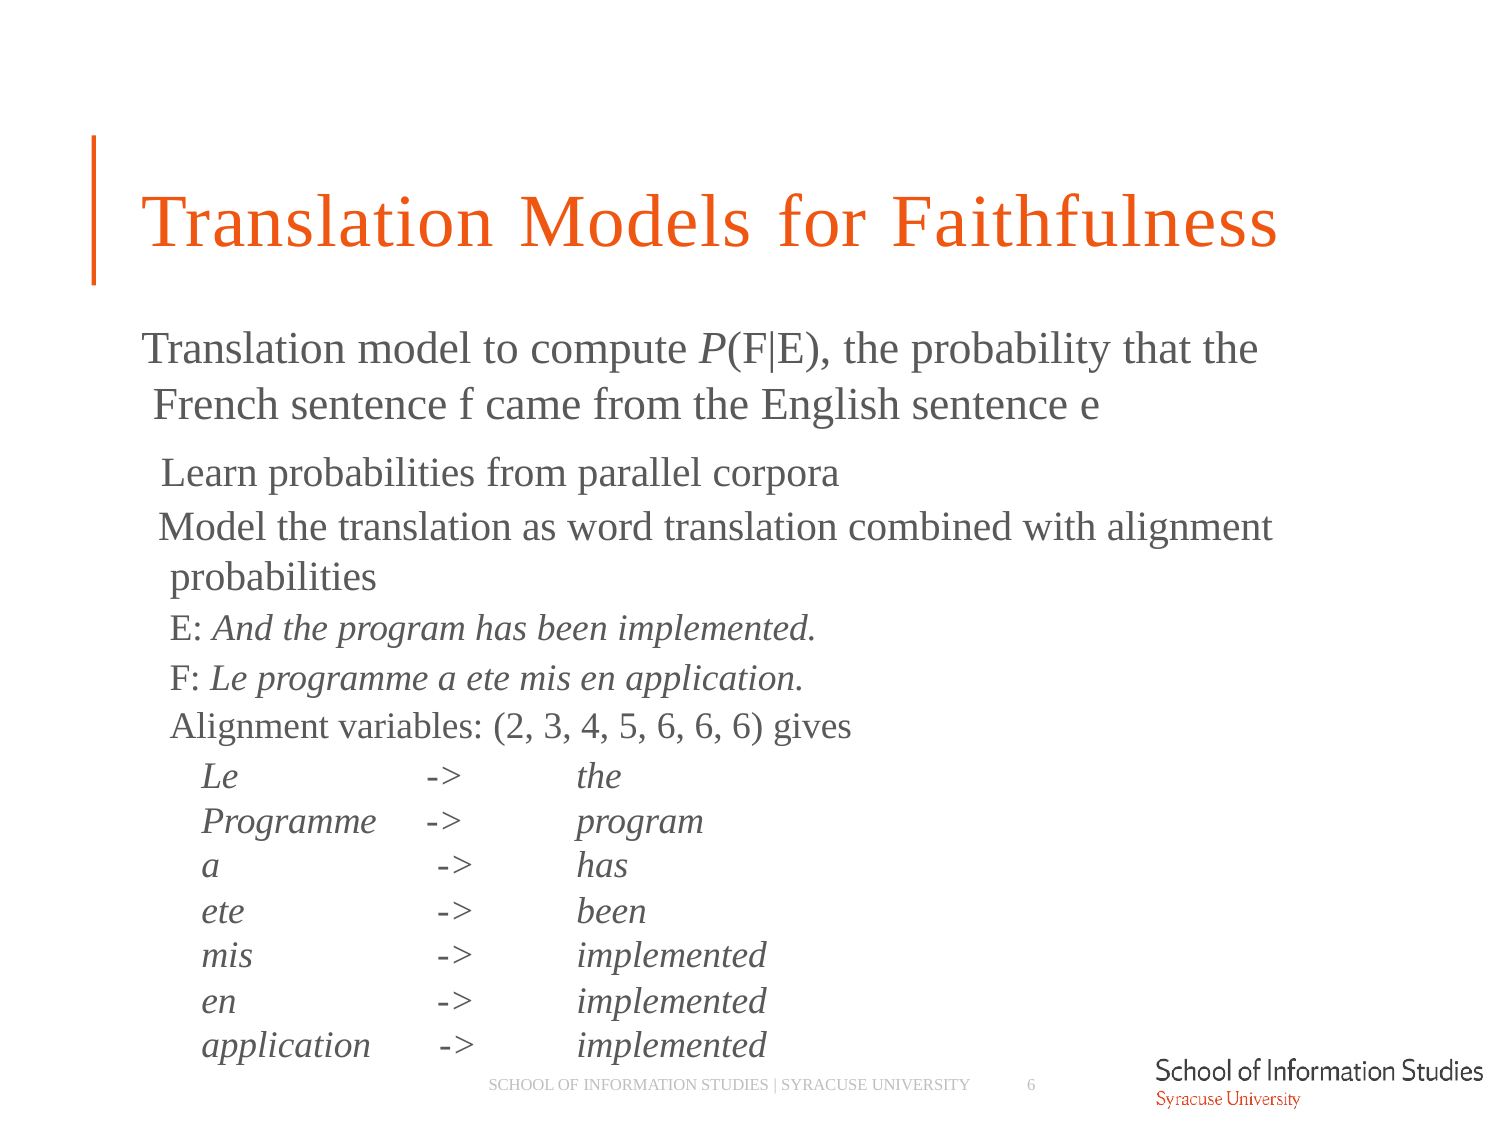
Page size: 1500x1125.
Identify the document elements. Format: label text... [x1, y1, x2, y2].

table_cell mis [196, 933, 403, 978]
text_box Translation model to compute P(F|E), the probability that the French sentence f came from the English sentence e ­ Learn probabilities from parallel corpora ­ Model the translation as word translation combined with alignment probabilities ­ E: And the program has been implemented. ­ F: Le programme a ete mis en application. ­ Alignment variables: (2, 3, 4, 5, 6, 6, 6) gives [139, 316, 1290, 747]
table_cell implemented [526, 1024, 773, 1068]
footer SCHOOL OF INFORMATION STUDIES | SYRACUSE UNIVERSITY [486, 1073, 979, 1125]
table_cell has [526, 844, 773, 889]
table_cell en [196, 978, 403, 1024]
table_cell program [526, 799, 773, 844]
table_cell ete [196, 889, 403, 933]
table_header Le [196, 756, 403, 799]
text_box 6 [1020, 1073, 1042, 1094]
table_cell -> [403, 889, 526, 933]
table_cell Programme [196, 799, 403, 844]
table_cell -> [403, 844, 526, 889]
title Translation Models for Faithfulness [138, 169, 1291, 360]
table_cell implemented [526, 933, 773, 978]
table_cell been [526, 889, 773, 933]
table_cell -> [403, 799, 526, 844]
table_cell -> [403, 1024, 526, 1068]
table_header -> [403, 756, 526, 799]
picture [1156, 1058, 1483, 1109]
table_cell -> [403, 978, 526, 1024]
table_header the [526, 756, 773, 799]
table_cell implemented [526, 978, 773, 1024]
table_cell -> [403, 933, 526, 978]
table_cell a [196, 844, 403, 889]
table_cell application [196, 1024, 403, 1068]
